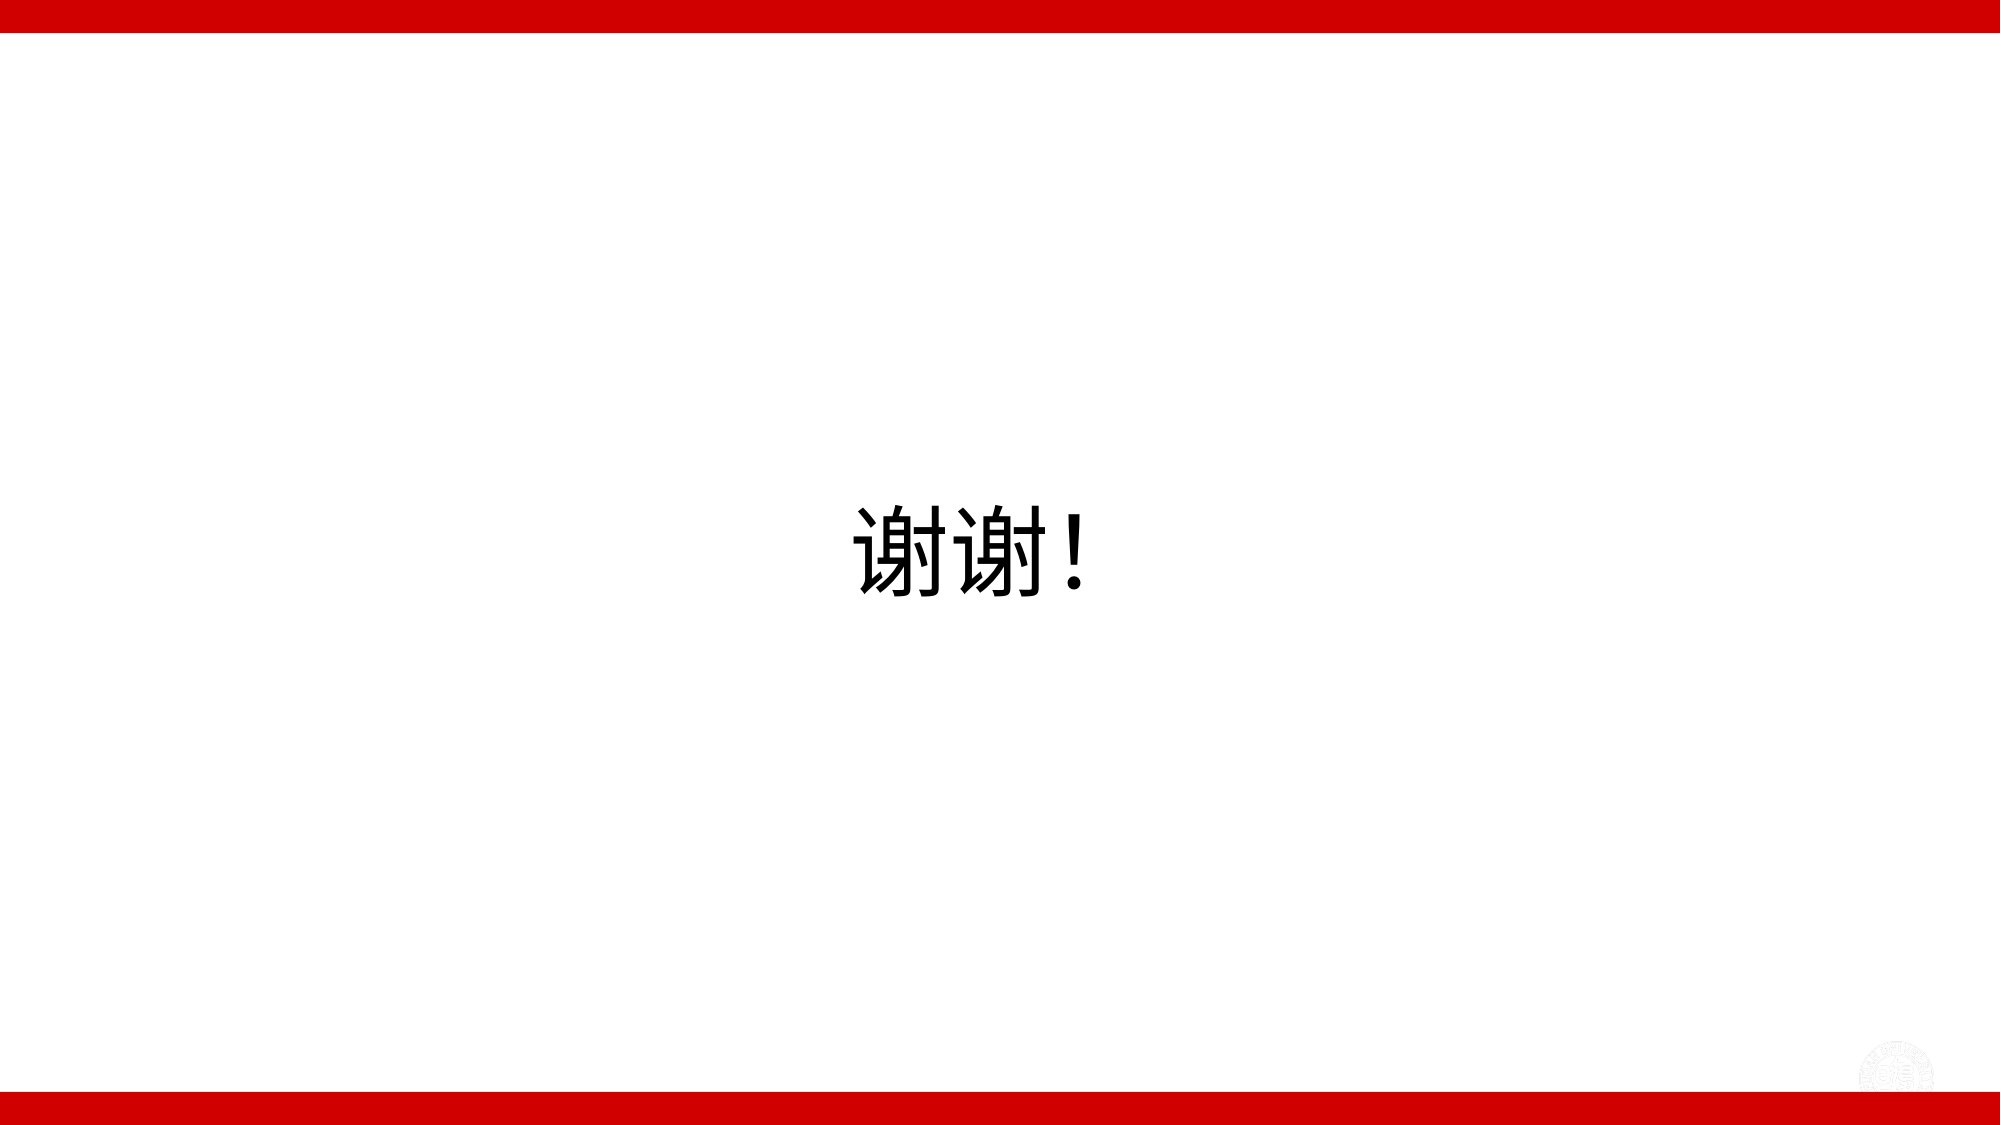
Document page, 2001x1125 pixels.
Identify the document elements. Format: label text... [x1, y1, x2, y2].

text_box 谢谢！ [137, 495, 1863, 629]
